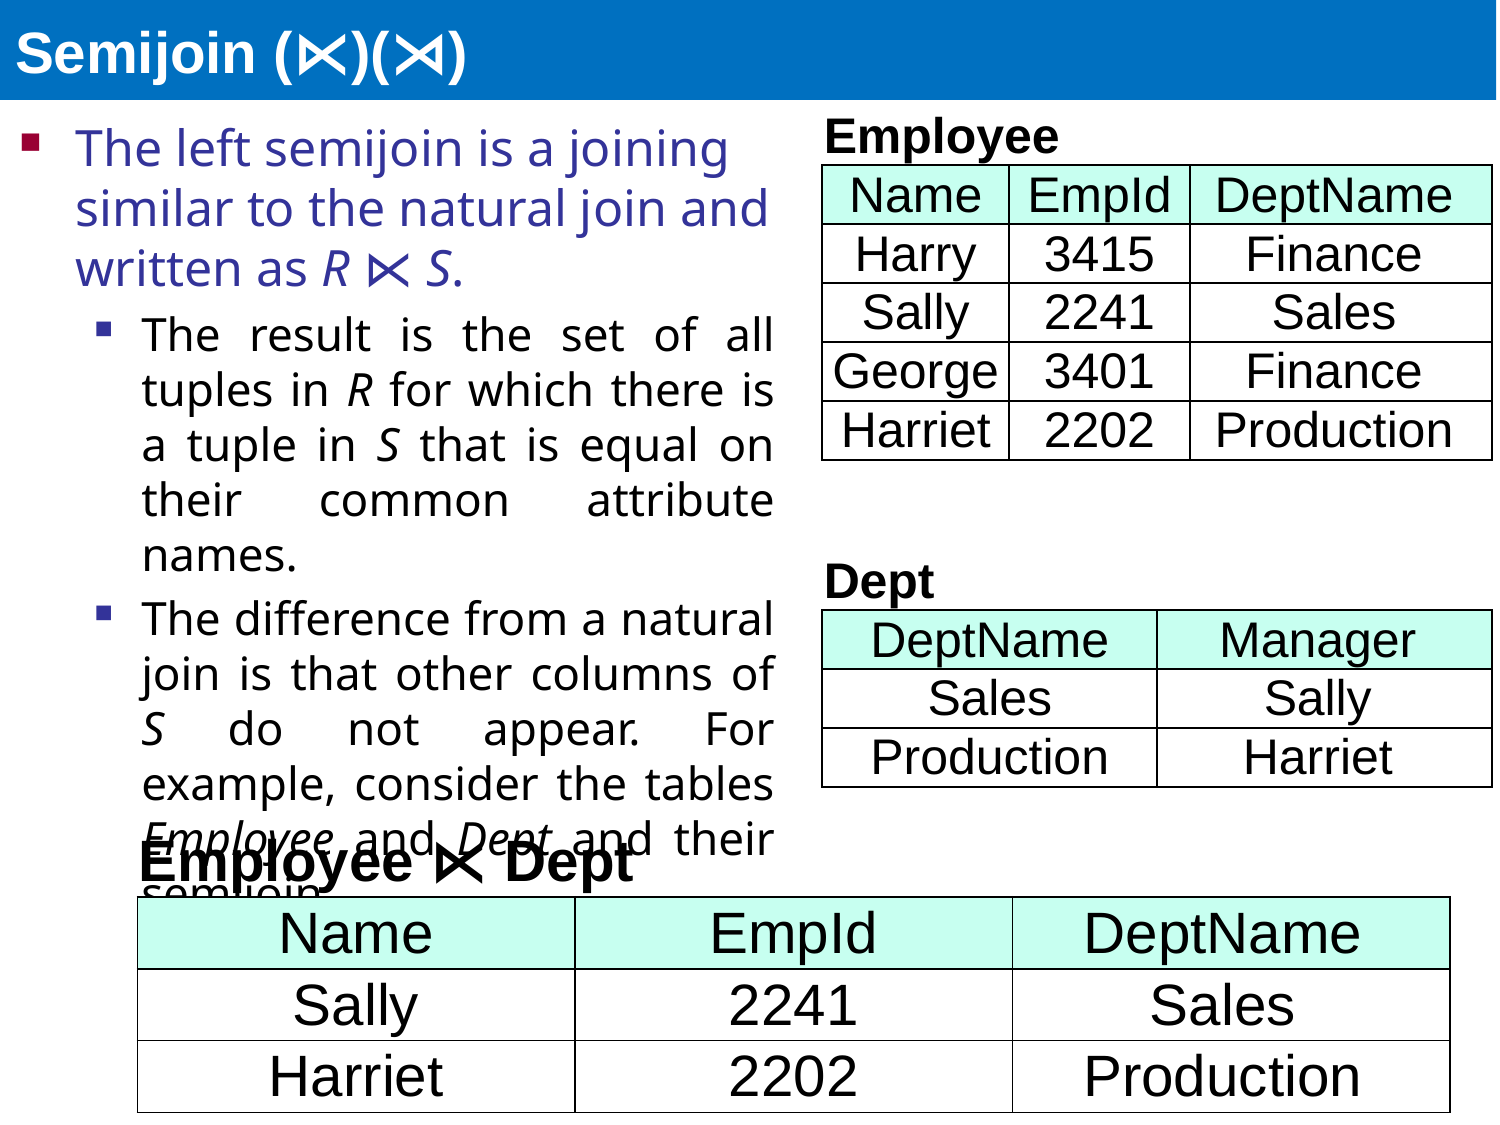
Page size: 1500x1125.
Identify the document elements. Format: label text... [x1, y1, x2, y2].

table_cell Name [138, 898, 574, 968]
table_cell Sales [1013, 970, 1449, 1040]
title Semijoin (⋉)(⋊) [0, 0, 1497, 100]
table_cell Name [823, 166, 1008, 223]
table_cell DeptName [823, 611, 1156, 668]
table_cell Sally [823, 284, 1008, 341]
table_cell Sales [823, 670, 1156, 727]
table_cell Production [823, 729, 1156, 786]
table_cell EmpId [1010, 166, 1189, 223]
table_cell Sally [138, 970, 574, 1040]
table_cell Finance [1191, 225, 1491, 282]
table_cell Sally [1158, 670, 1491, 727]
table_cell Harriet [1158, 729, 1491, 786]
table_cell 3401 [1010, 343, 1189, 400]
table_cell Production [1191, 402, 1491, 459]
table_header Dept [822, 551, 1492, 609]
table_cell 2202 [1010, 402, 1189, 459]
table_cell Harriet [823, 402, 1008, 459]
table_cell 3415 [1010, 225, 1189, 282]
table_cell Harriet [138, 1041, 574, 1112]
table_cell EmpId [576, 898, 1012, 968]
table_cell Production [1013, 1041, 1449, 1112]
table_cell 2241 [576, 970, 1012, 1040]
table_cell George [823, 343, 1008, 400]
table_header Employee ⋉ Dept [137, 825, 1450, 896]
table_cell 2202 [576, 1041, 1012, 1112]
table_header Employee [822, 106, 1492, 164]
table_cell DeptName [1013, 898, 1449, 968]
table_cell DeptName [1191, 166, 1491, 223]
table_cell Finance [1191, 343, 1491, 400]
table_cell Harry [823, 225, 1008, 282]
table_cell Manager [1158, 611, 1491, 668]
list The left semijoin is a joining similar to the natural join and written as R ⋉ S. The result is the set of all tuples in R for which there is a tuple in S that is equal on their common attribute names. The difference from a natural join is that other columns of S do not appear. For example, consider the tables Employee and Dept and their semijoin: [4, 108, 775, 552]
table_cell Sales [1191, 284, 1491, 341]
table_cell 2241 [1010, 284, 1189, 341]
